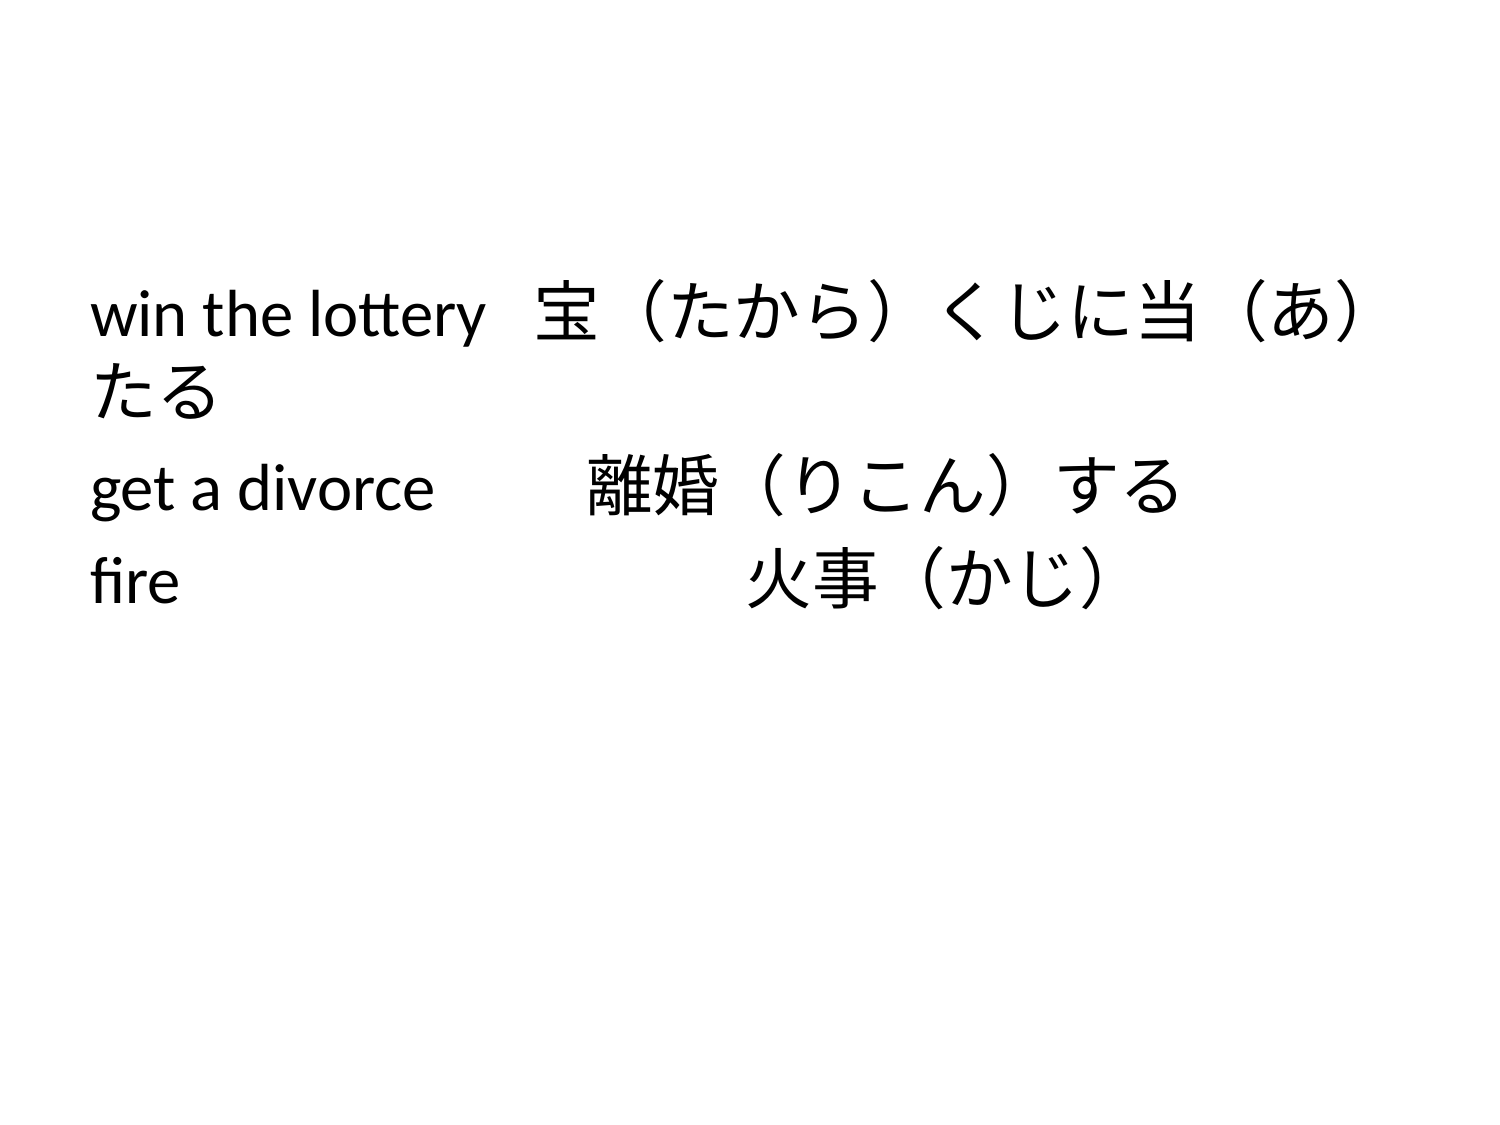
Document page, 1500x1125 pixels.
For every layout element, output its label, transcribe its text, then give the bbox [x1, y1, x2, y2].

list win the lottery 宝（たから）くじに当（あ）たる get a divorce 離婚（りこん）する fire 火事（かじ） [75, 262, 1425, 1005]
